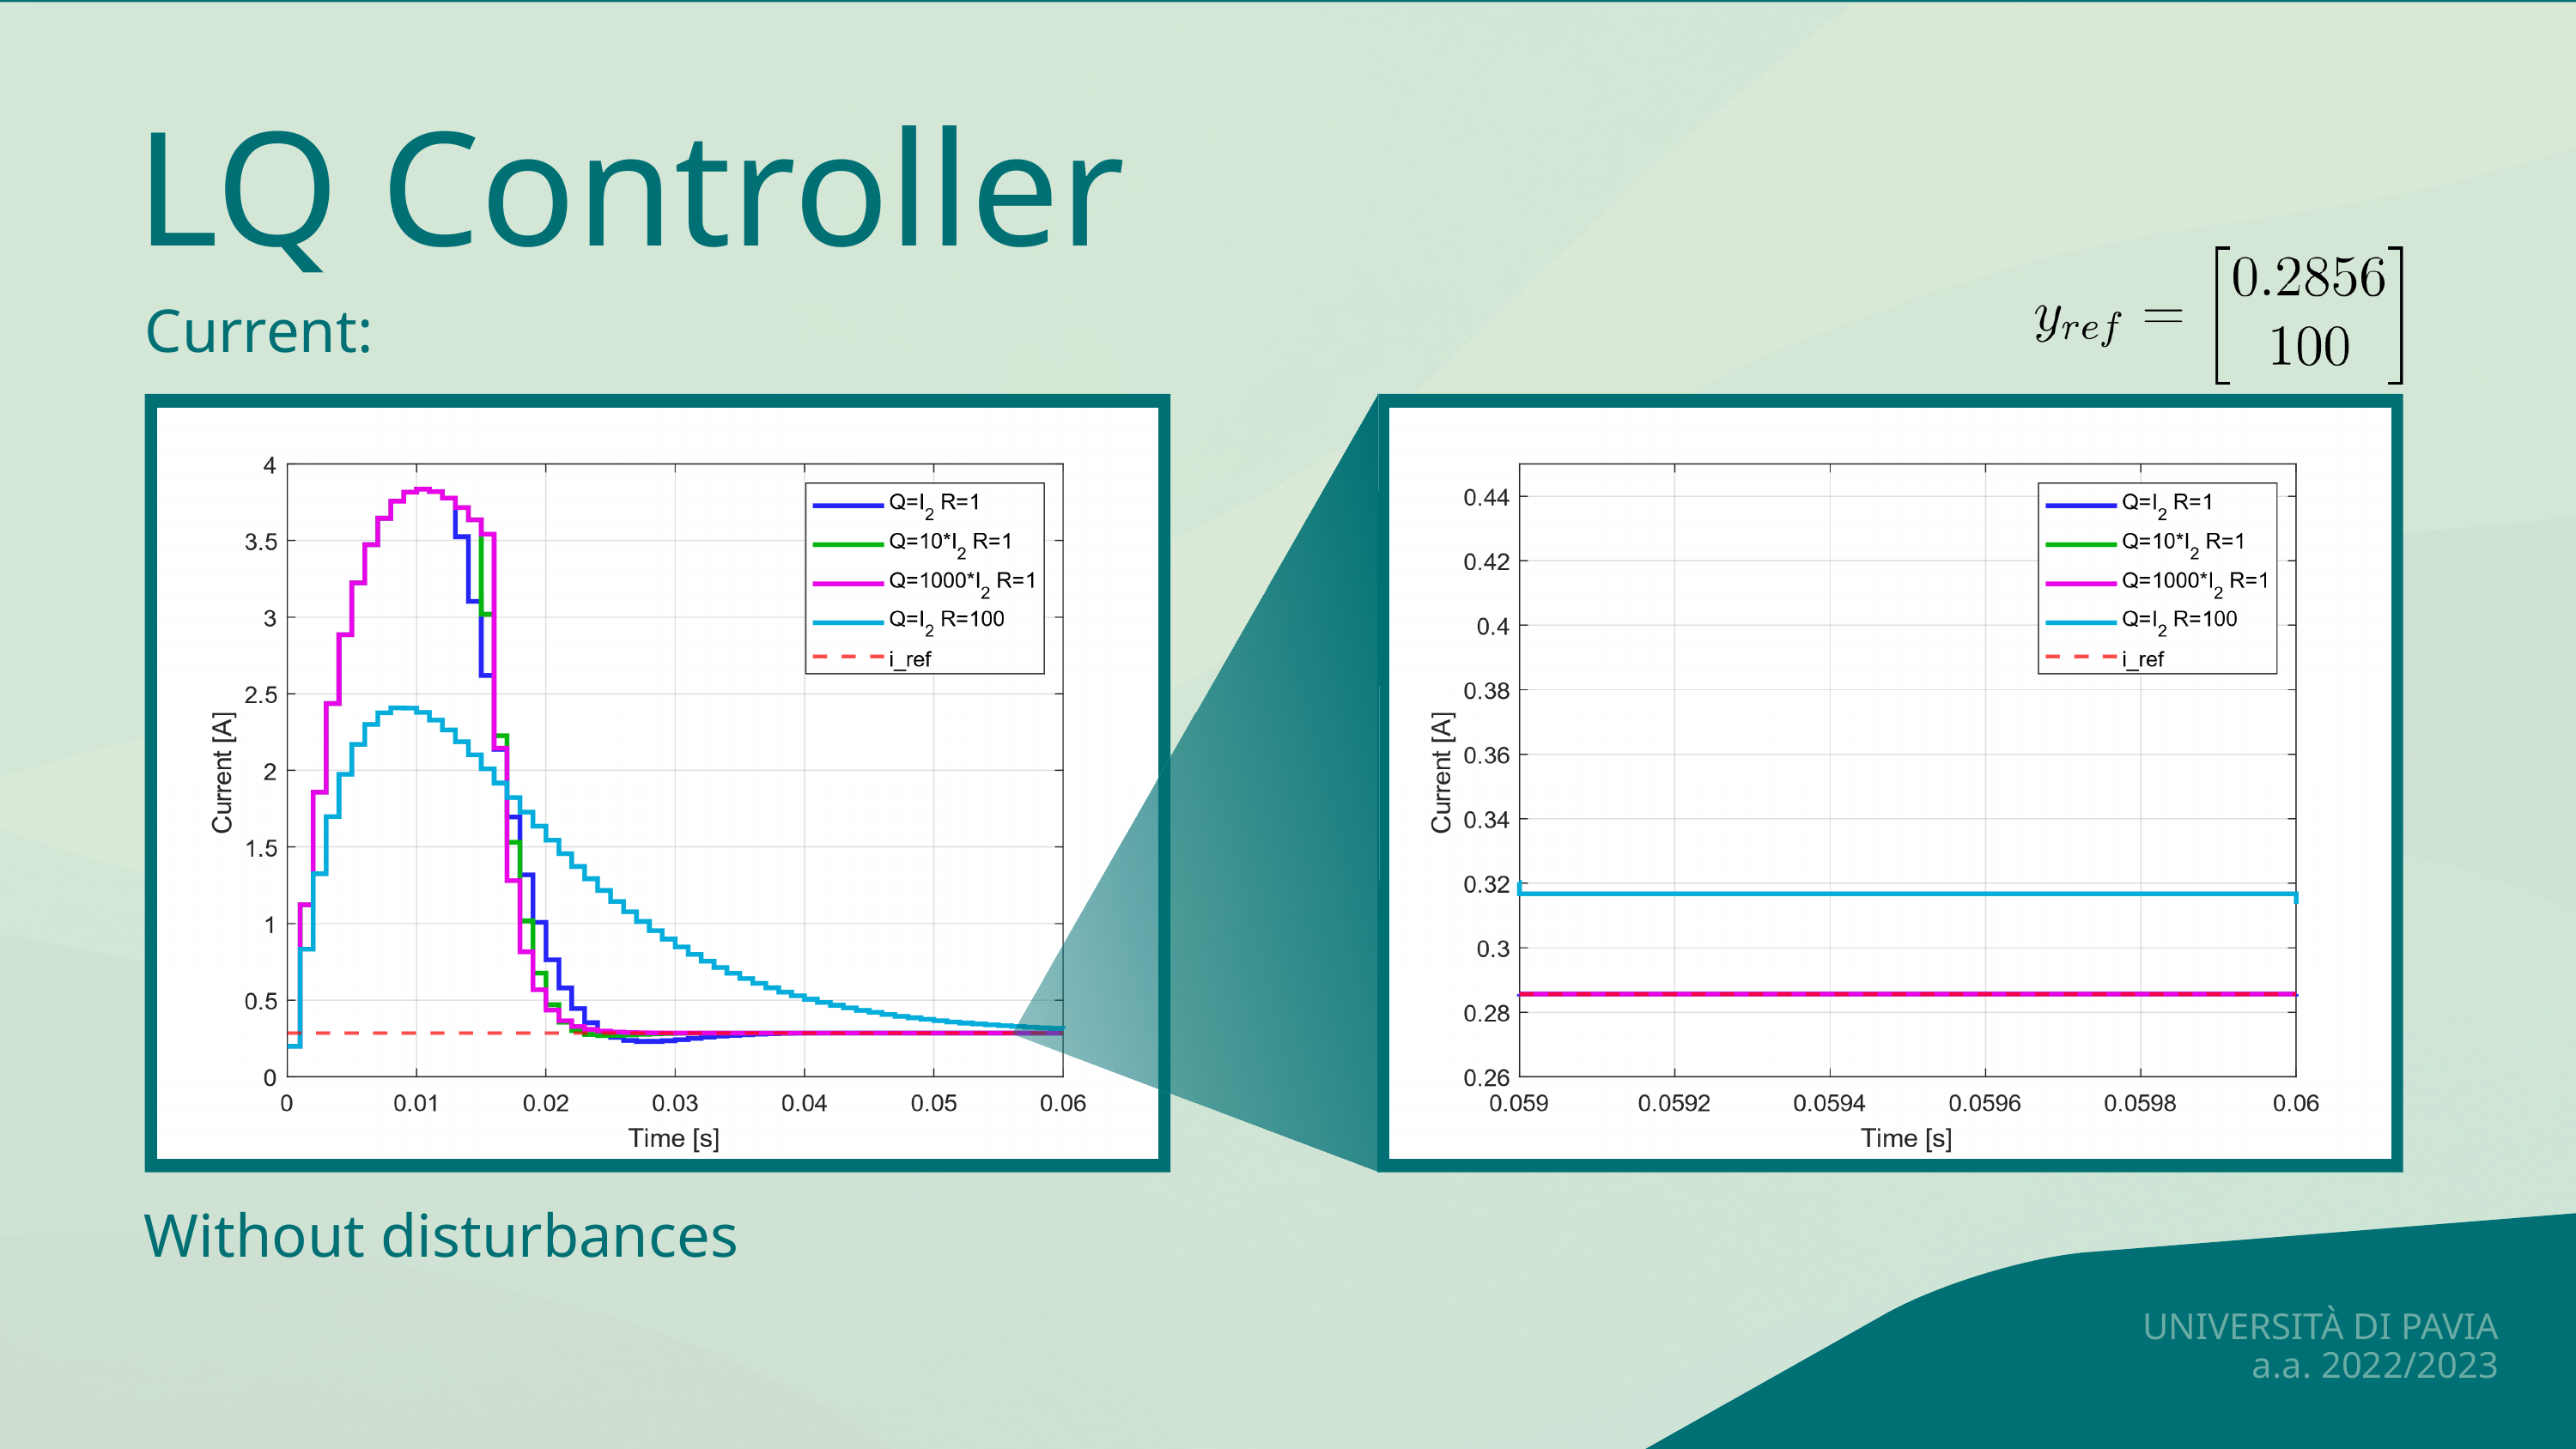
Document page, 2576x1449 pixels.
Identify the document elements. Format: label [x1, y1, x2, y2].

picture [0, 0, 2576, 1449]
text_box [1132, 1253, 2576, 1449]
text_box [136, 109, 1879, 257]
